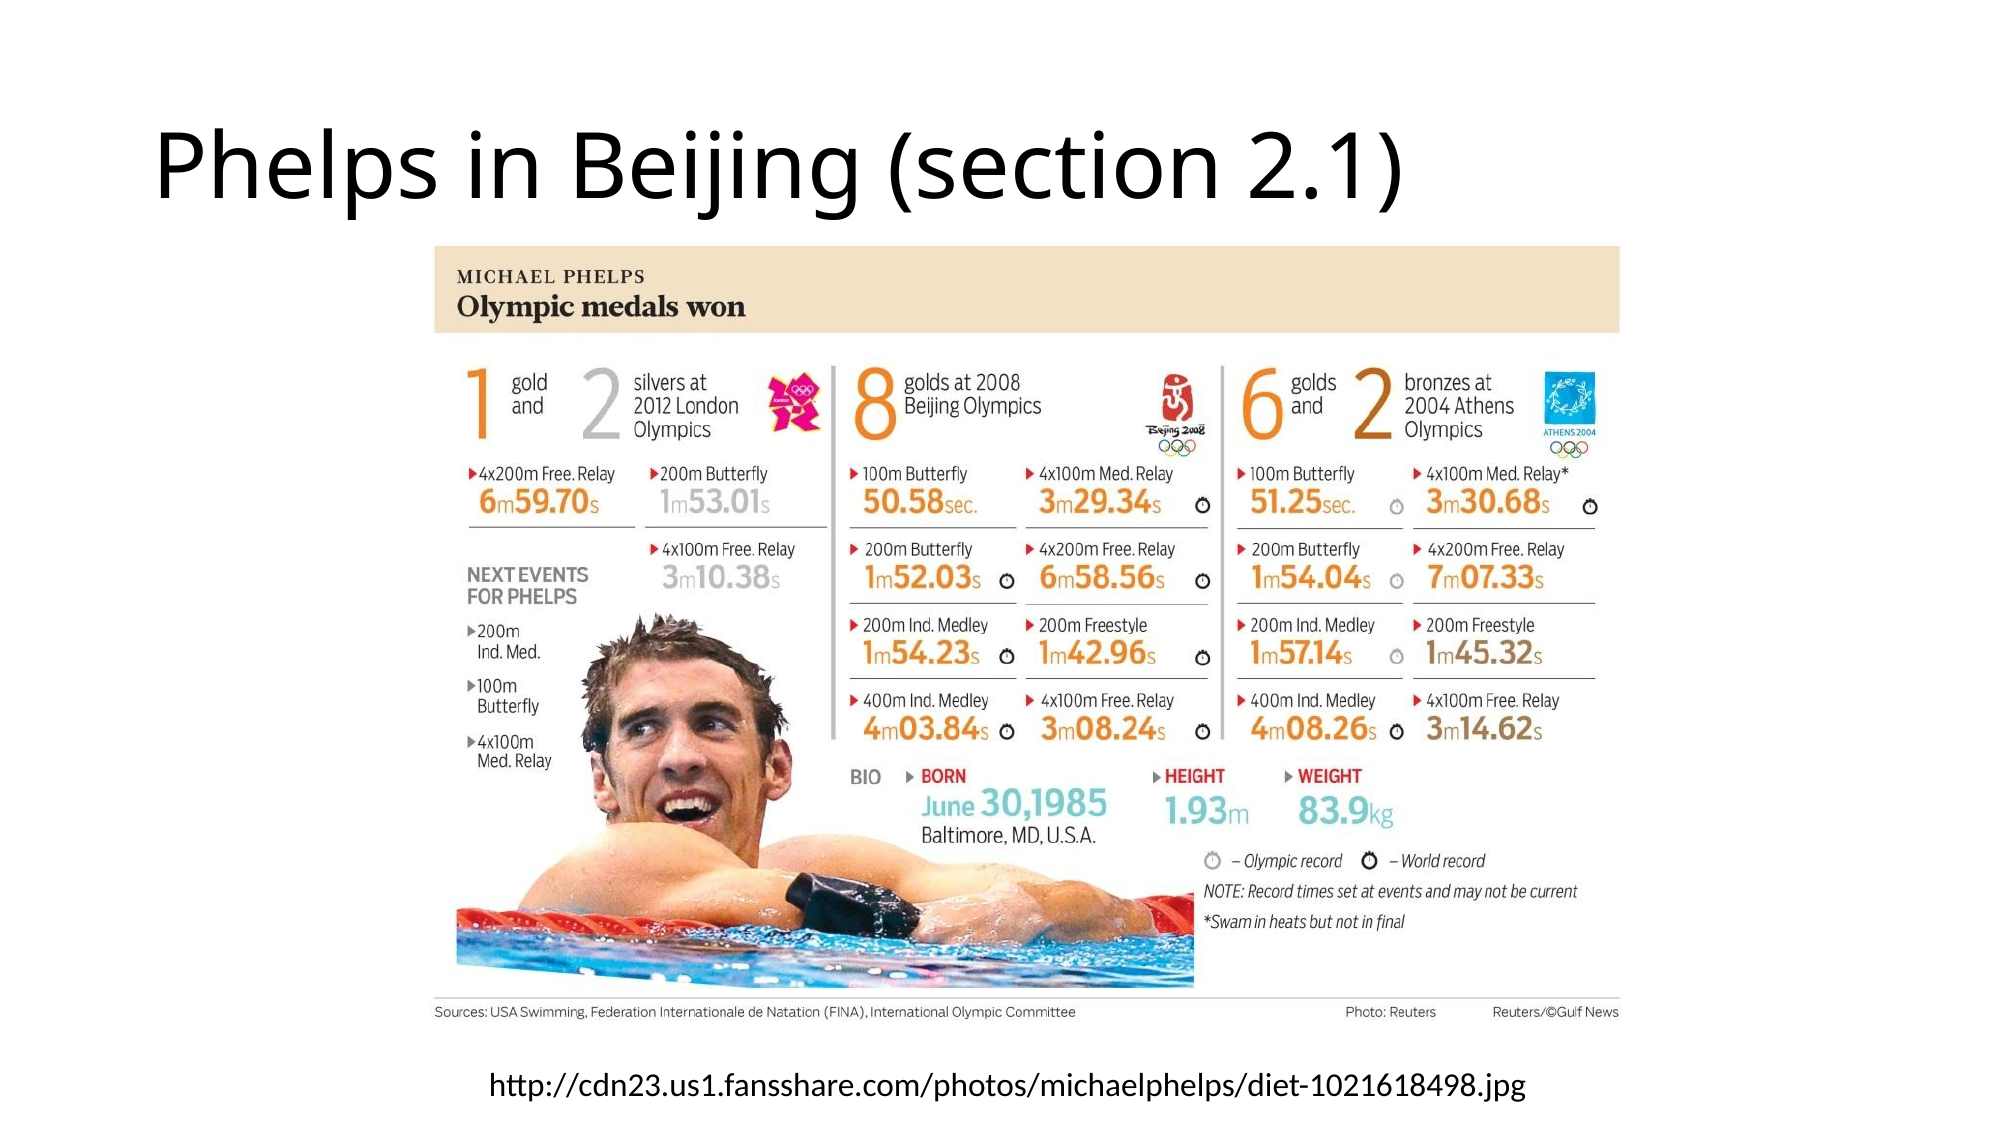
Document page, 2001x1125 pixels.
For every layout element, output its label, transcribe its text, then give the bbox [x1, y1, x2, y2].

picture [430, 246, 1634, 1022]
text_box http://cdn23.us1.fansshare.com/photos/michaelphelps/diet-1021618498.jpg [474, 1056, 1881, 1111]
title Phelps in Beijing (section 2.1) [137, 59, 1863, 278]
